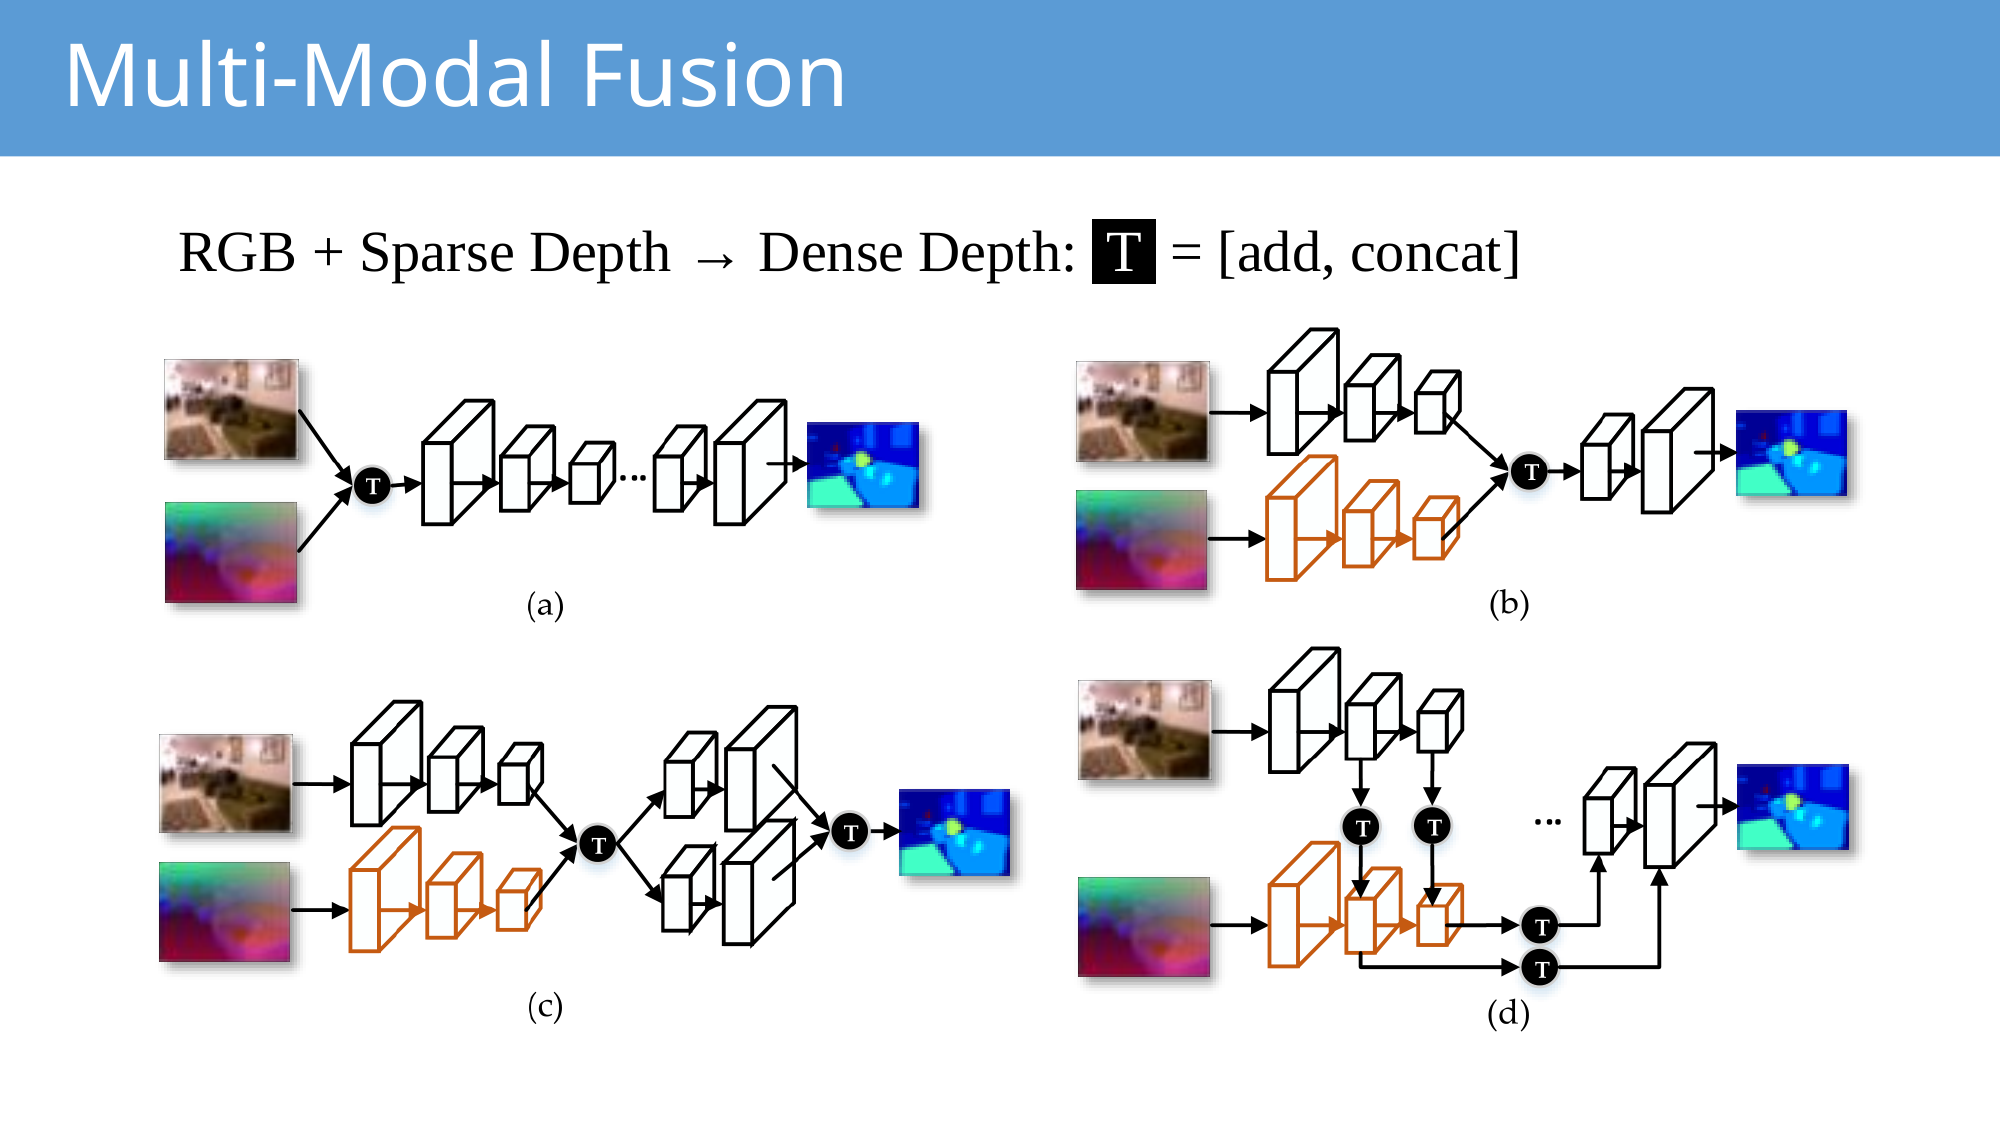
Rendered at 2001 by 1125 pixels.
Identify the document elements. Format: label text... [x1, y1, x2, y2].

text_box RGB + Sparse Depth → Dense Depth: T = [add, concat] [163, 205, 1628, 290]
text_box [0, 0, 2000, 158]
picture [129, 314, 1871, 1055]
text_box Multi-Modal Fusion [47, 23, 1548, 133]
